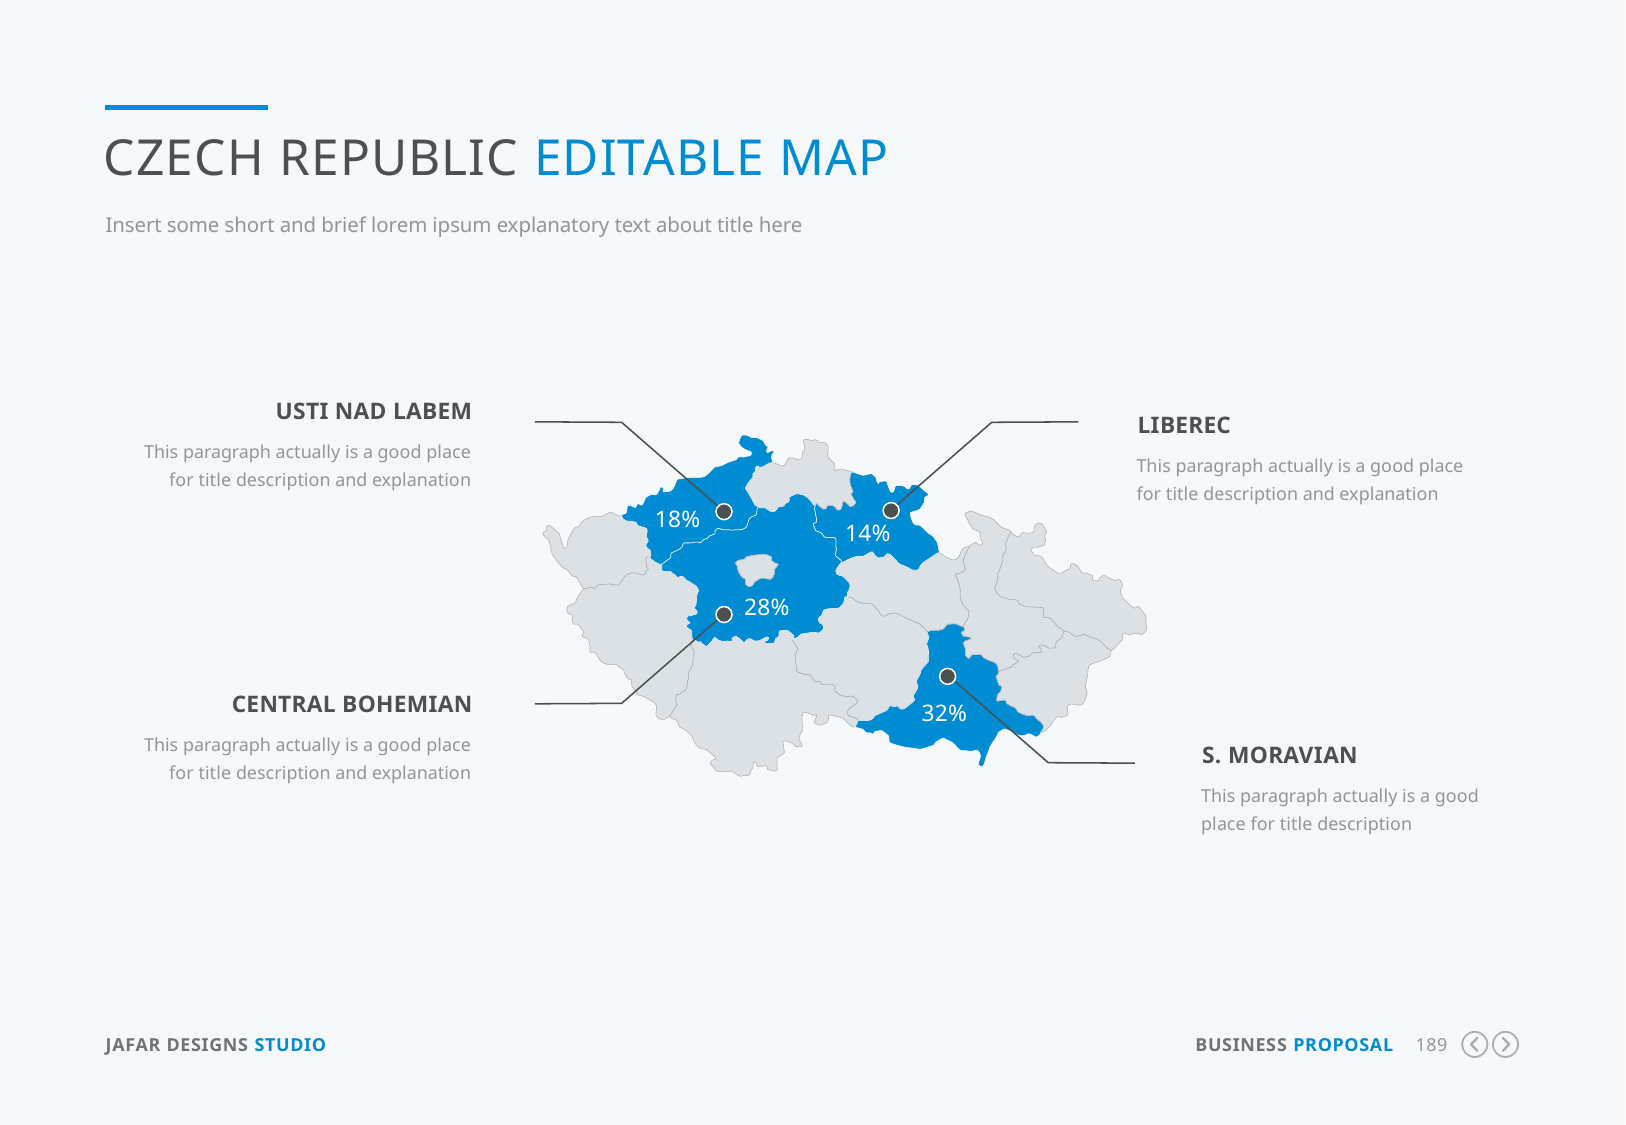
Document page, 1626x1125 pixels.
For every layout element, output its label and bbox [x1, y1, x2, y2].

text_box [142, 690, 473, 785]
list [105, 209, 1519, 241]
text_box [1201, 741, 1484, 836]
list [103, 125, 1518, 188]
text_box [143, 397, 473, 491]
text_box [534, 411, 1484, 777]
